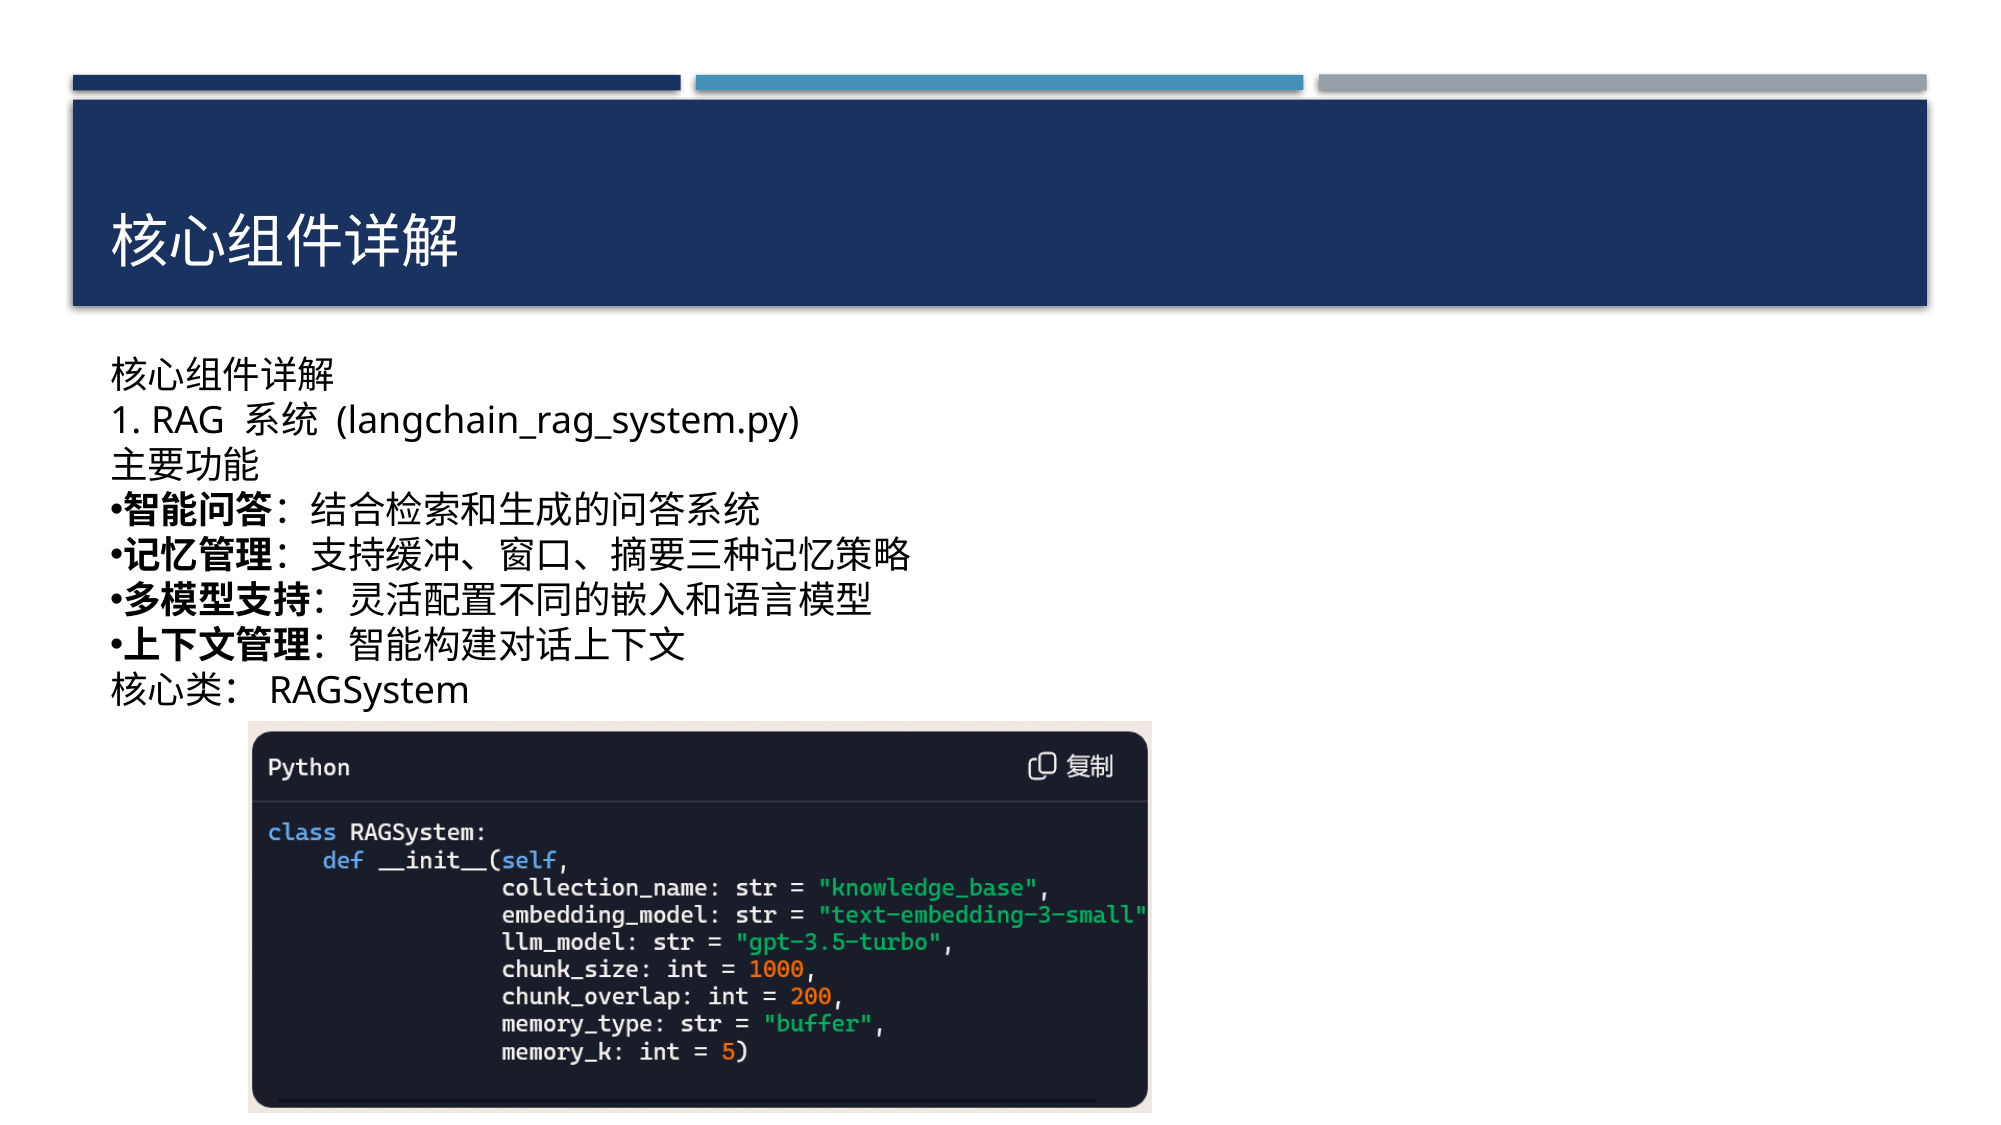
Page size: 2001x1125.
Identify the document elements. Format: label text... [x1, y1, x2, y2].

text_box 核心组件详解 1. RAG 系统 (langchain_rag_system.py) 主要功能 智能问答：结合检索和生成的问答系统 记忆管理：支持缓冲、窗口、摘要三种记忆策略 多模型支持：灵活配置不同的嵌入和语言模型 上下文管理：智能构建对话上下文 核心类：RAGSystem [95, 343, 1096, 718]
title 核心组件详解 [95, 119, 1905, 282]
picture [247, 721, 1152, 1114]
